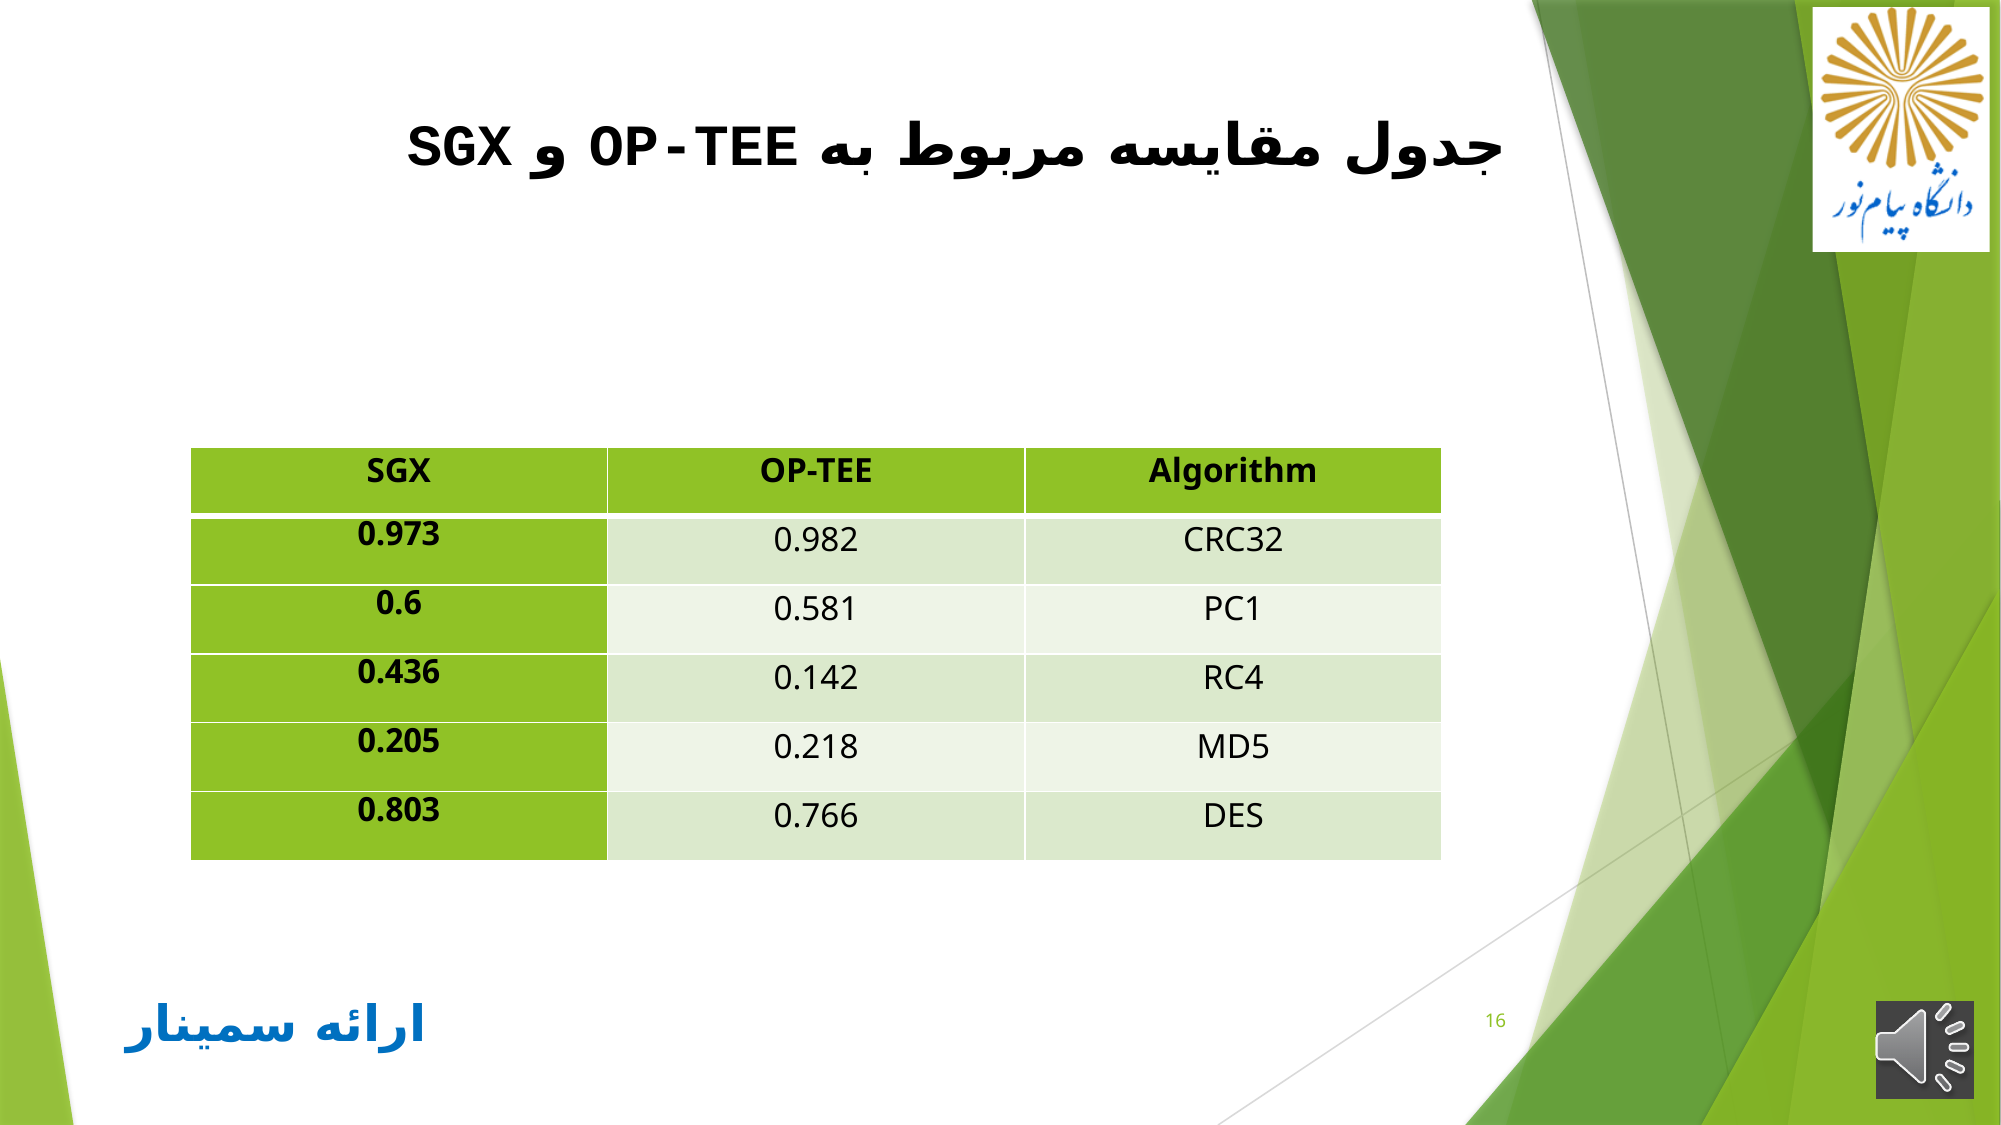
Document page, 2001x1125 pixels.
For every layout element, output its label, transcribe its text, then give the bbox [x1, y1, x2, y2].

picture [1874, 999, 1976, 1101]
table_cell DES [1026, 792, 1441, 860]
table_header SGX [191, 448, 607, 513]
title جدول مقايسه مربوط به OP-TEE و SGX [111, 99, 1522, 317]
table_cell 0.6 [191, 586, 607, 653]
table_cell CRC32 [1026, 519, 1441, 584]
table_cell 0.142 [608, 655, 1024, 722]
table_cell 0.973 [191, 519, 607, 584]
slide_number 16 [1409, 991, 1522, 1051]
table_cell 0.581 [608, 586, 1024, 653]
table_cell 0.218 [608, 723, 1024, 791]
table_cell 0.436 [191, 655, 607, 722]
table_cell 0.803 [191, 792, 607, 860]
table_cell 0.766 [608, 792, 1024, 860]
table_cell PC1 [1026, 586, 1441, 653]
table_cell MD5 [1026, 723, 1441, 791]
table_header Algorithm [1026, 448, 1441, 513]
picture [1812, 7, 1991, 253]
footer ارائه سمینار [111, 991, 1145, 1051]
table_cell 0.982 [608, 519, 1024, 584]
table_cell 0.205 [191, 723, 607, 791]
table_header OP-TEE [608, 448, 1024, 513]
table_cell RC4 [1026, 655, 1441, 722]
